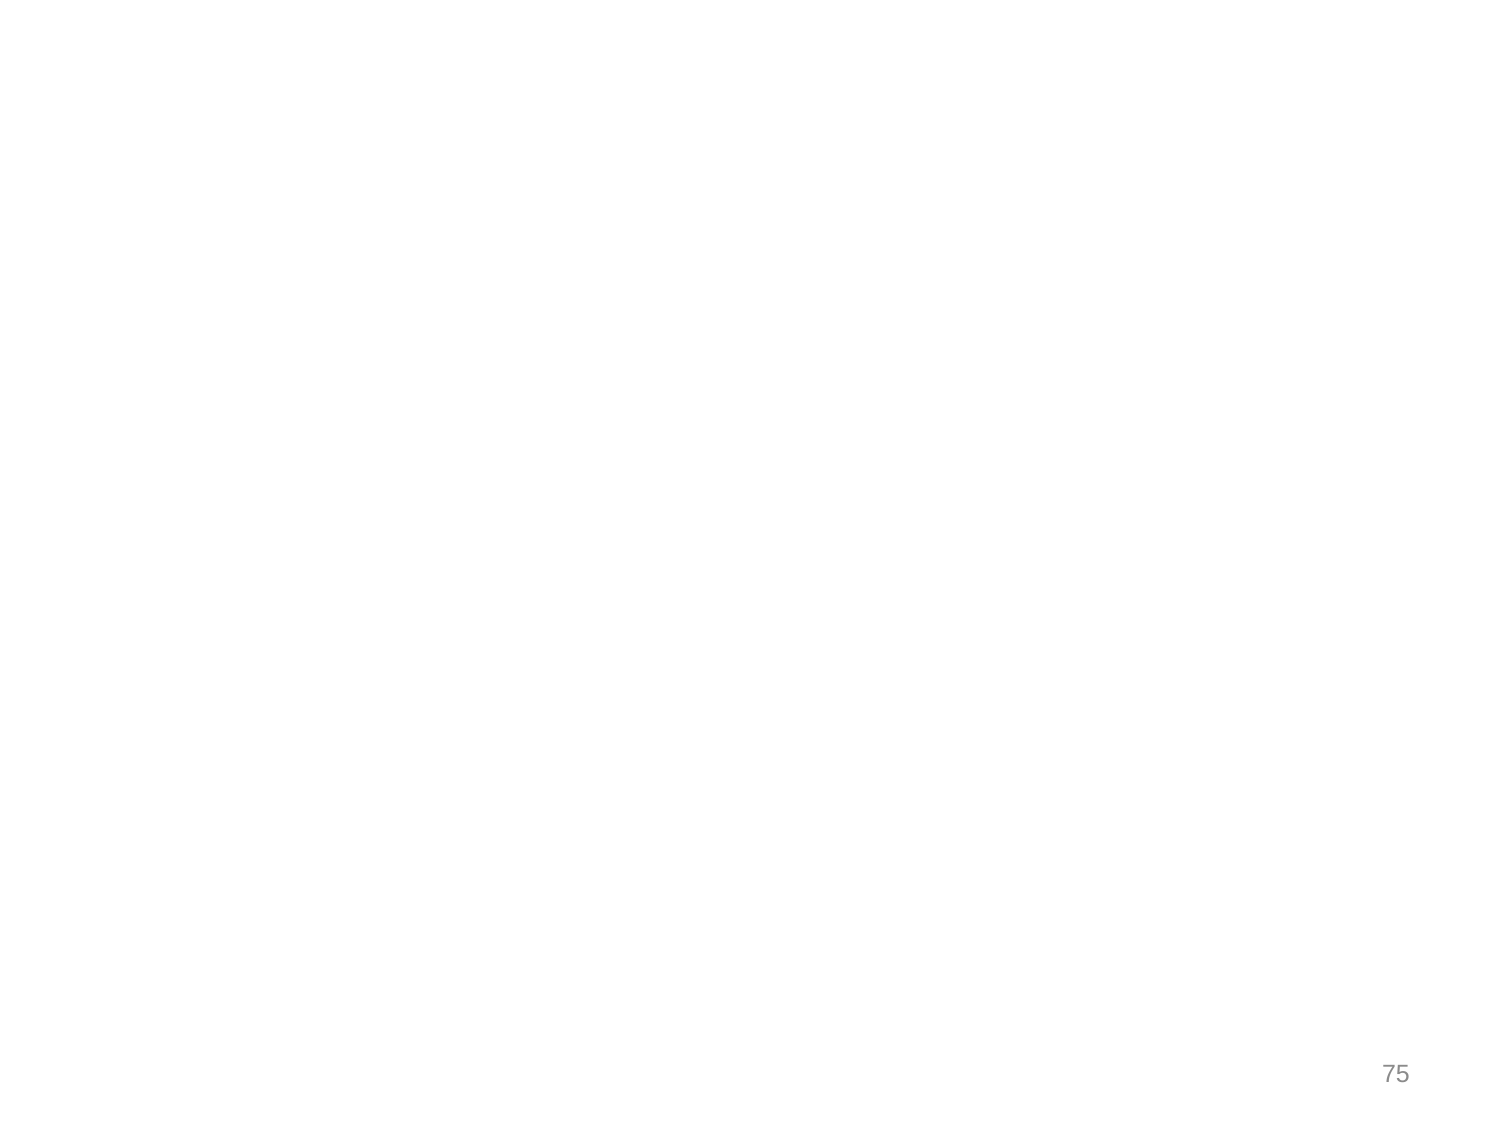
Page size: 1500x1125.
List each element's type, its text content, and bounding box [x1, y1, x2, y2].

slide_number 75 [1074, 1042, 1425, 1103]
